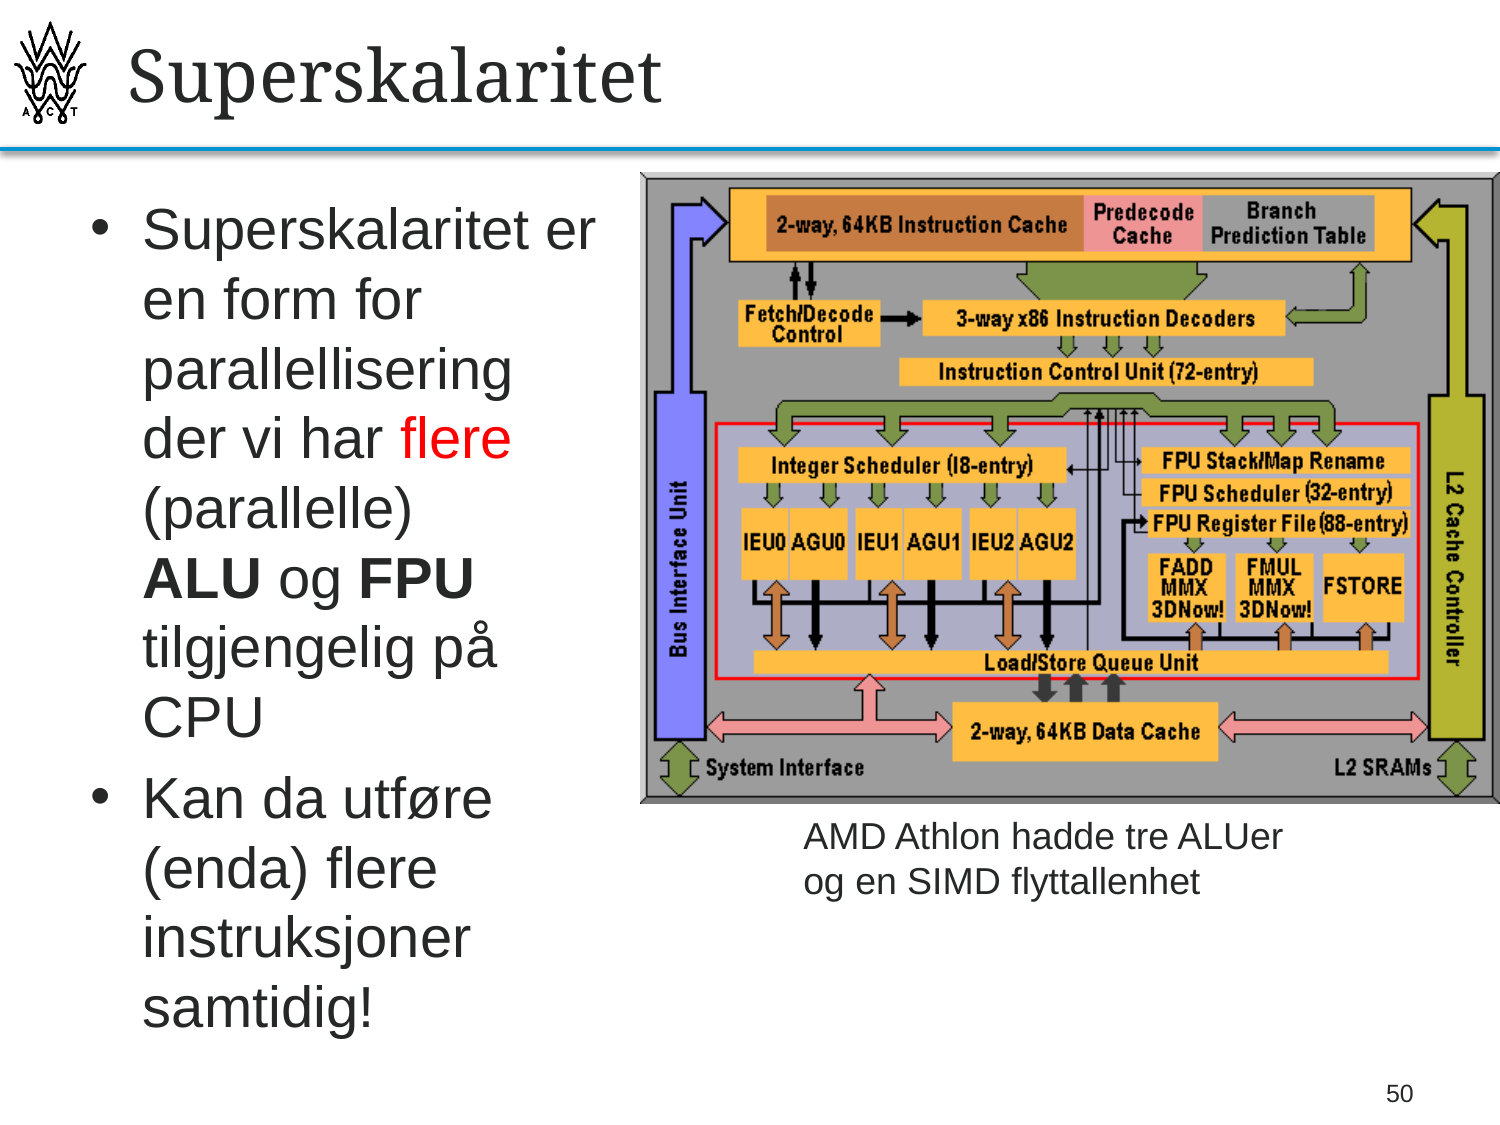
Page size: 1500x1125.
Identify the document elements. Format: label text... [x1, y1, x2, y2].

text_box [640, 172, 1500, 912]
title Superskalaritet [112, 20, 1463, 125]
slide_number 50 [1351, 1062, 1430, 1123]
list Superskalaritet er en form for parallellisering der vi har flere (parallelle) ALU og FPU tilgjengelig på CPU Kan da utføre (enda) flere instruksjoner samtidig! [74, 184, 621, 1048]
picture [0, 0, 113, 146]
